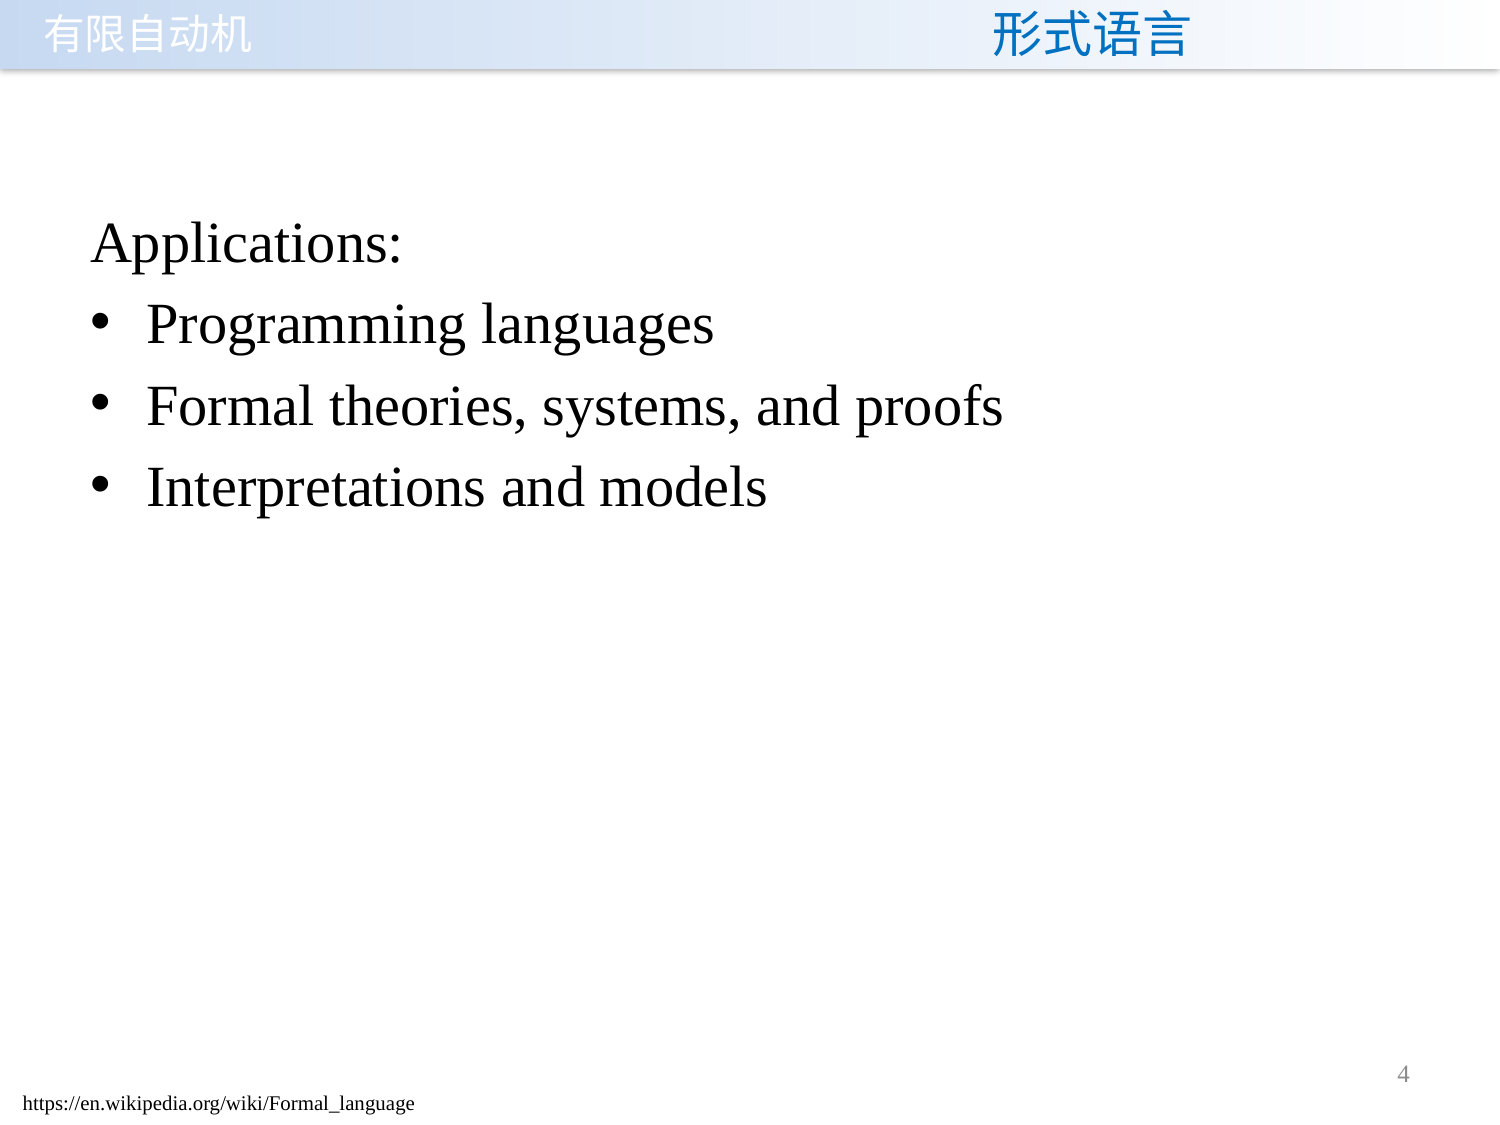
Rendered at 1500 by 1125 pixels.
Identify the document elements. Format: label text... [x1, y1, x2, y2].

list https://en.wikipedia.org/wiki/Formal_language [7, 1082, 1461, 1120]
title 形式语言 [702, 0, 1483, 67]
slide_number 4 [1074, 1042, 1425, 1082]
list Applications: Programming languages Formal theories, systems, and proofs Interpretations and models [75, 196, 1425, 1005]
